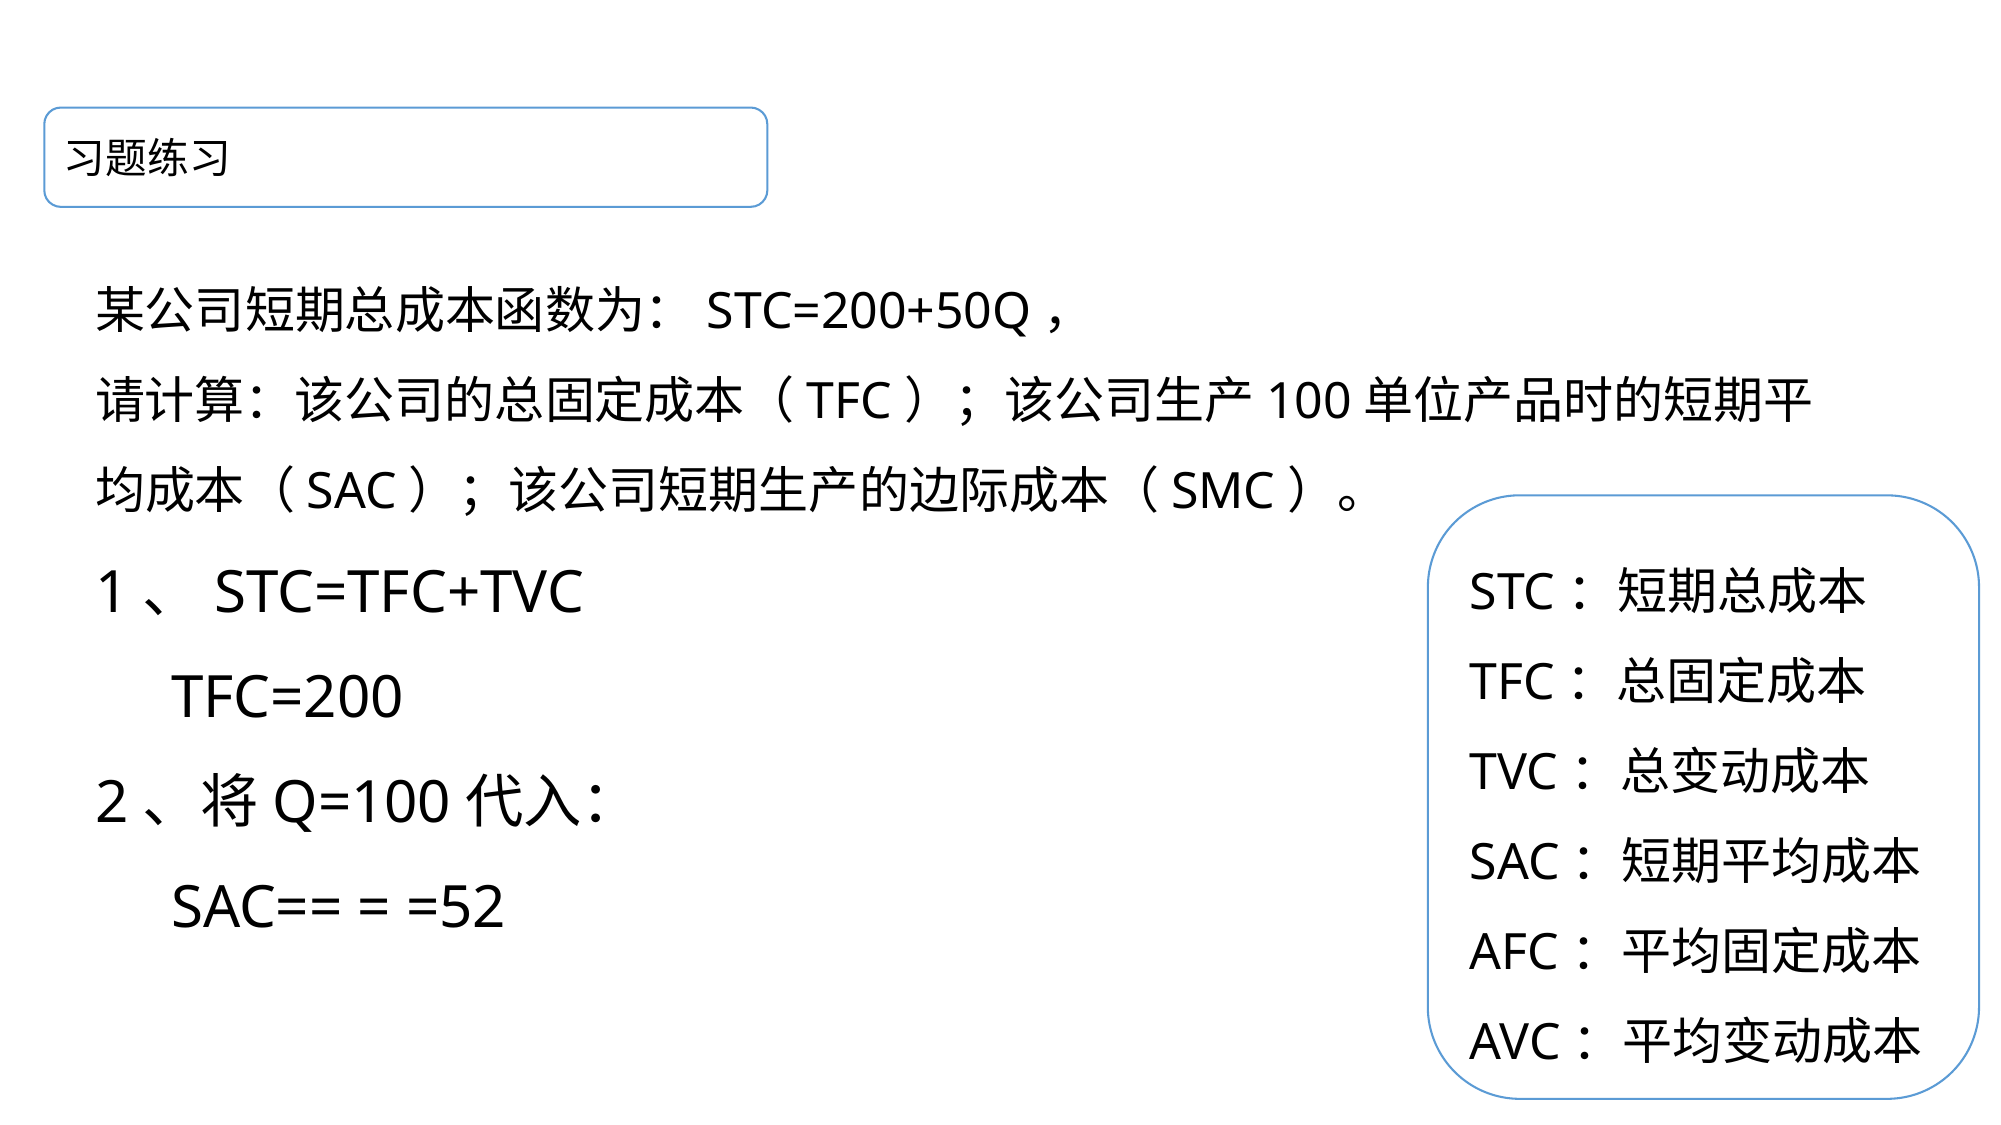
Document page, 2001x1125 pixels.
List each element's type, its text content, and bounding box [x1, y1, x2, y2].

text_box 习题练习 [43, 106, 769, 208]
text_box STC：短期总成本 TFC：总固定成本TVC：总变动成本 SAC：短期平均成本 AFC：平均固定成本 AVC：平均变动成本 [1426, 494, 1981, 1100]
